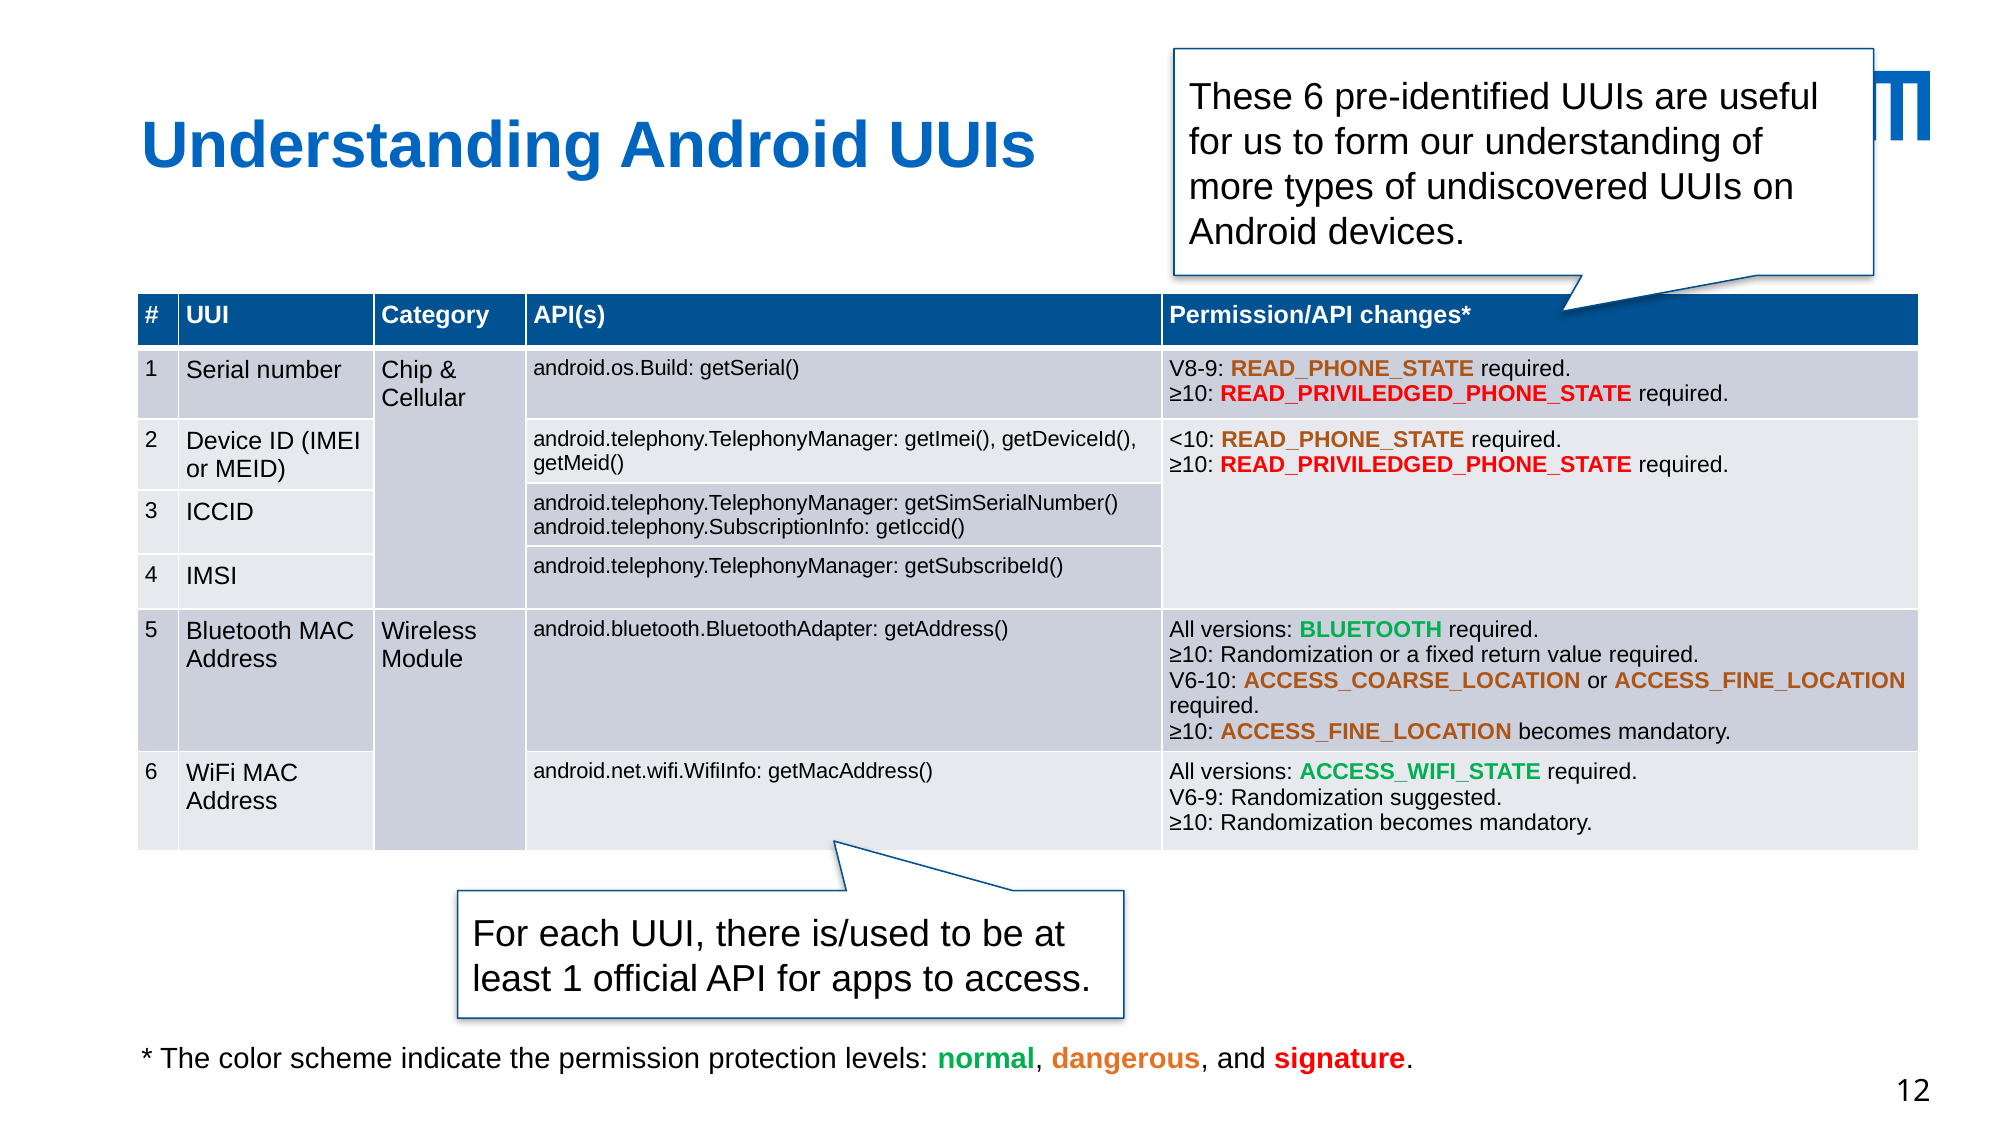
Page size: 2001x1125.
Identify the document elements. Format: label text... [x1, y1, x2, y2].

table_cell <10: READ_PHONE_STATE required. ≥10: READ_PRIVILEDGED_PHONE_STATE required. [1163, 420, 1918, 608]
table_cell Wireless Module [375, 610, 525, 850]
text_box These 6 pre-identified UUIs are useful for us to form our understanding of more types of undiscovered UUIs on Android devices. [1173, 47, 1875, 313]
table_header # [138, 294, 178, 345]
table_cell android.telephony.TelephonyManager: getSubscribeId() [527, 547, 1161, 608]
title Understanding Android UUIs [126, 39, 1452, 222]
table_cell IMSI [179, 555, 373, 608]
table_cell android.telephony.TelephonyManager: getSimSerialNumber() android.telephony.SubscriptionInfo: getIccid() [527, 484, 1161, 545]
table_cell WiFi MAC Address [179, 752, 373, 850]
table_cell android.net.wifi.WifiInfo: getMacAddress() [527, 752, 1161, 850]
slide_number 12 [1481, 1061, 1931, 1122]
table_cell 3 [138, 491, 178, 553]
table_cell 2 [138, 420, 178, 489]
table_cell All versions: BLUETOOTH required. ≥10: Randomization or a fixed return value required. V6-10: ACCESS_COARSE_LOCATION or ACCESS_FINE_LOCATION required. ≥10: ACCESS_FINE_LOCATION becomes mandatory. [1163, 610, 1918, 751]
table_cell Serial number [179, 351, 373, 418]
text_box For each UUI, there is/used to be at least 1 official API for apps to access. [456, 840, 1125, 1019]
table_cell 5 [138, 610, 178, 751]
table_header Permission/API changes* [1163, 294, 1918, 345]
table_header API(s) [527, 294, 1161, 345]
table_cell android.os.Build: getSerial() [527, 351, 1161, 418]
table_cell android.telephony.TelephonyManager: getImei(), getDeviceId(), getMeid() [527, 420, 1161, 482]
table_cell All versions: ACCESS_WIFI_STATE required. V6-9: Randomization suggested. ≥10: Randomization becomes mandatory. [1163, 752, 1918, 850]
table_cell Chip & Cellular [375, 351, 525, 608]
table_header UUI [179, 294, 373, 345]
table_cell android.bluetooth.BluetoothAdapter: getAddress() [527, 610, 1161, 751]
list * The color scheme indicate the permission protection levels: normal, dangerous, and signature. [126, 1016, 1819, 1077]
table_cell Device ID (IMEI or MEID) [179, 420, 373, 489]
table_cell 1 [138, 351, 178, 418]
table_cell V8-9: READ_PHONE_STATE required. ≥10: READ_PRIVILEDGED_PHONE_STATE required. [1163, 351, 1918, 418]
table_cell 4 [138, 555, 178, 608]
table_cell 6 [138, 752, 178, 850]
table_cell Bluetooth MAC Address [179, 610, 373, 751]
table_cell ICCID [179, 491, 373, 553]
table_header Category [375, 294, 525, 345]
